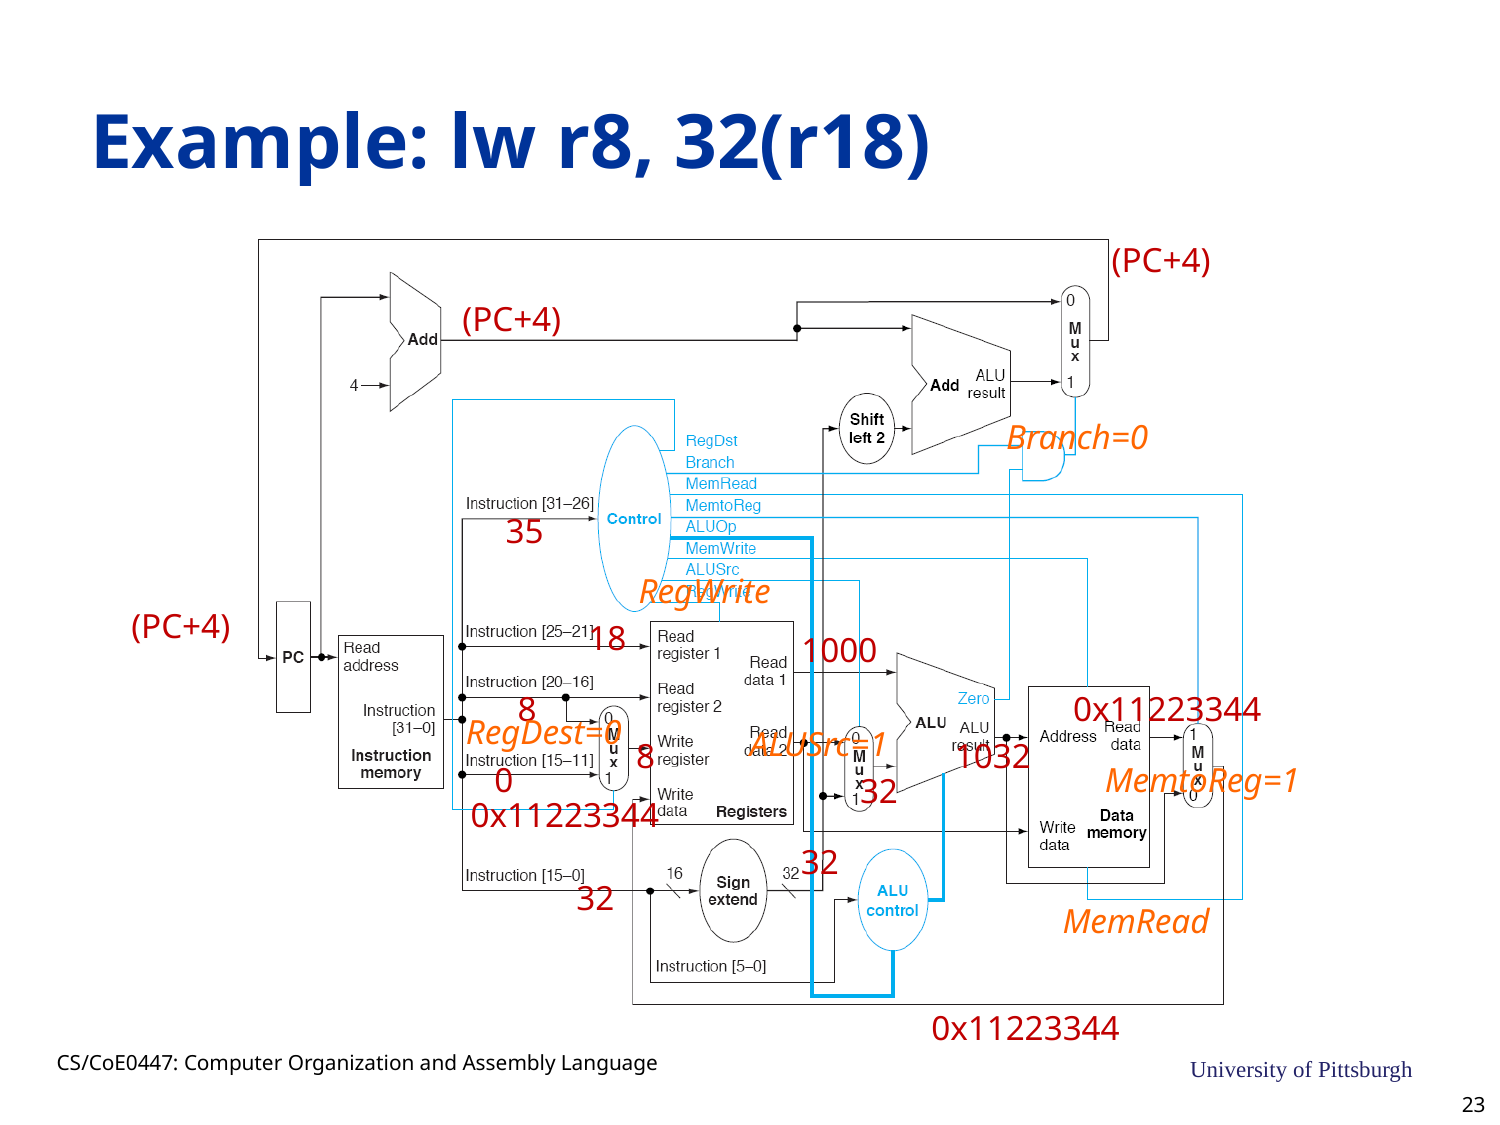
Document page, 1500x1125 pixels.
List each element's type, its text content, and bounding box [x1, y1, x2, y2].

text_box 0x11223344 [916, 1021, 1135, 1055]
title Example: lw r8, 32(r18) [74, 44, 1426, 233]
text_box (PC+4) [116, 597, 159, 653]
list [165, 231, 1335, 1013]
